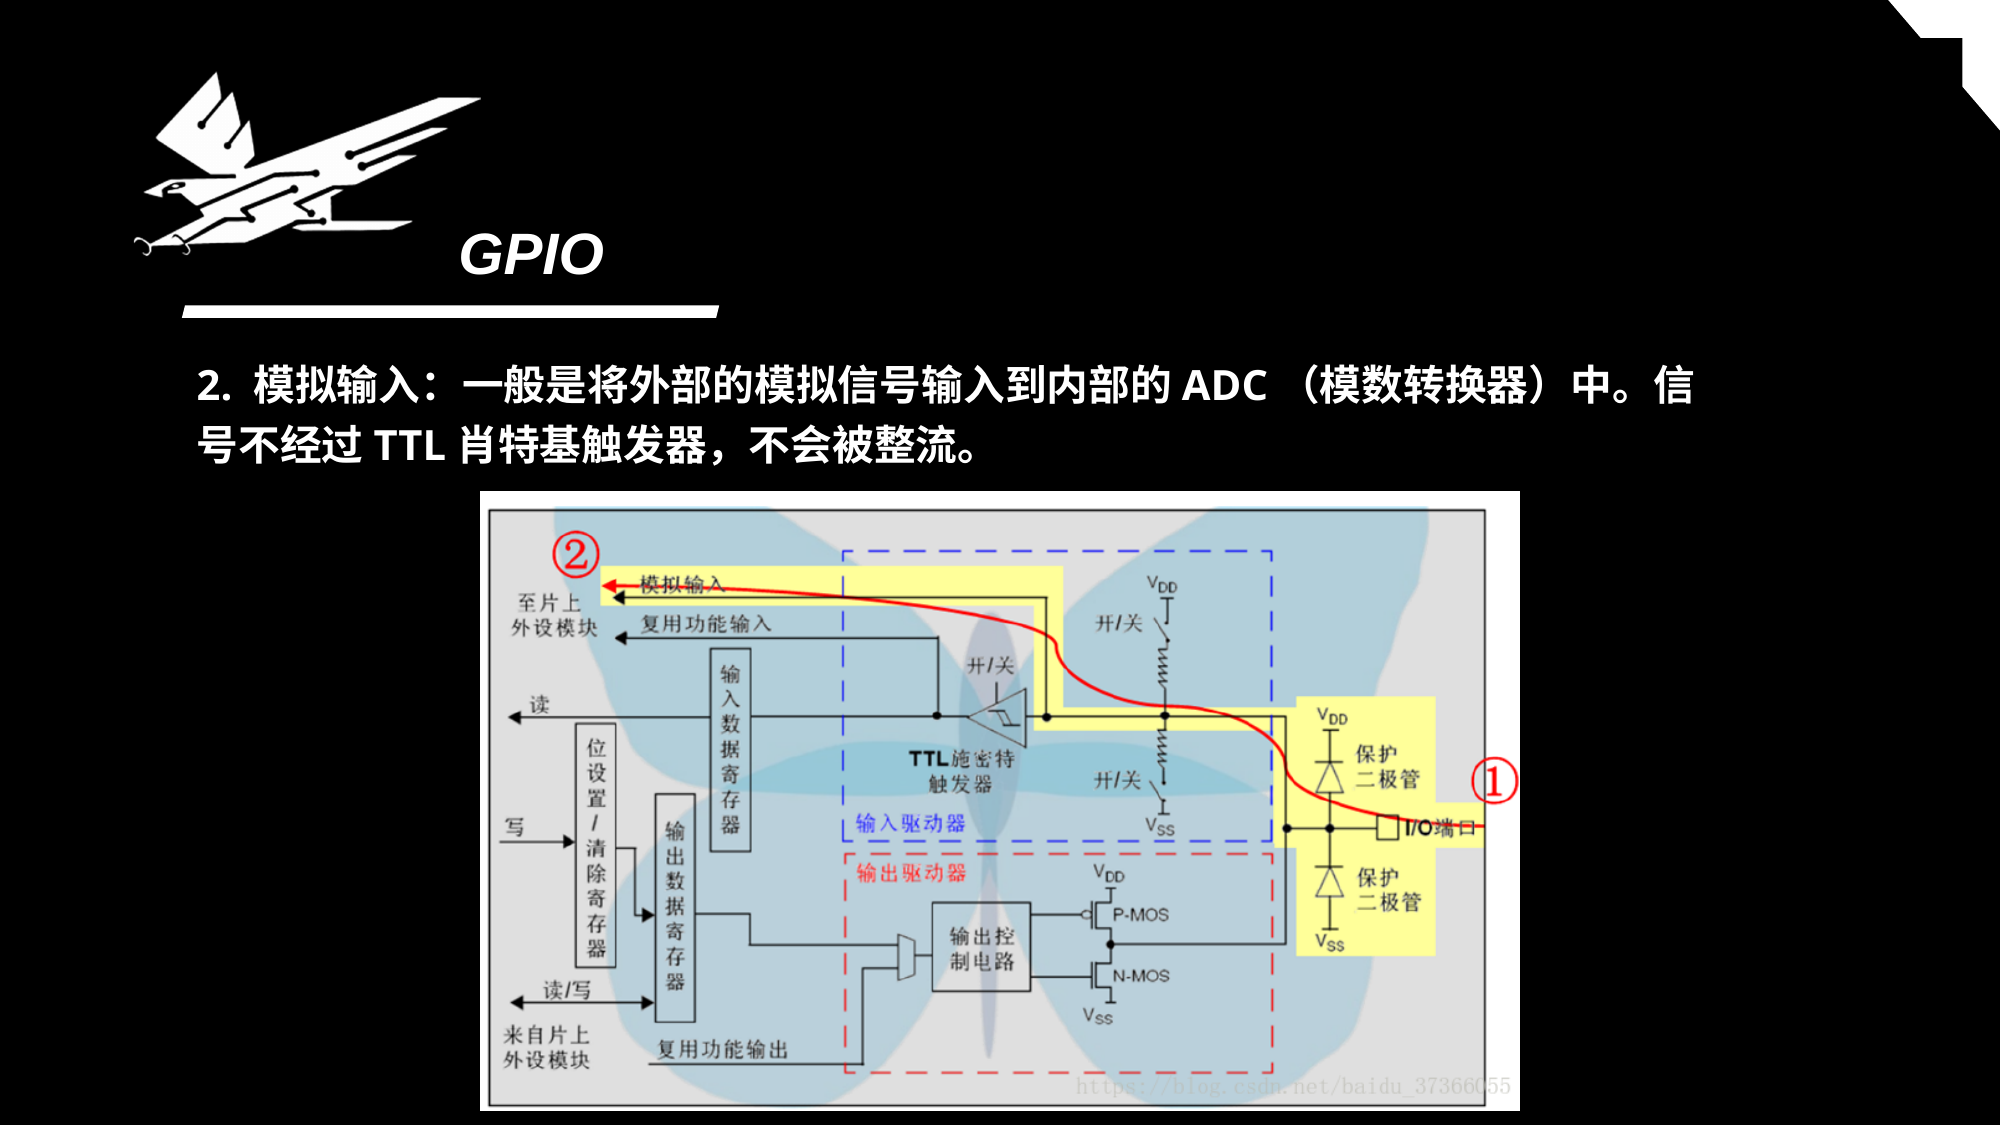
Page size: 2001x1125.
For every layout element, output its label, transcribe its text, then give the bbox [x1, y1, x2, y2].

text_box 2. 模拟输入：一般是将外部的模拟信号输入到内部的ADC（模数转换器）中。信号不经过TTL肖特基触发器，不会被整流。 [1126, 341, 1721, 492]
text_box [1888, 0, 2000, 131]
picture [0, 0, 1520, 1112]
